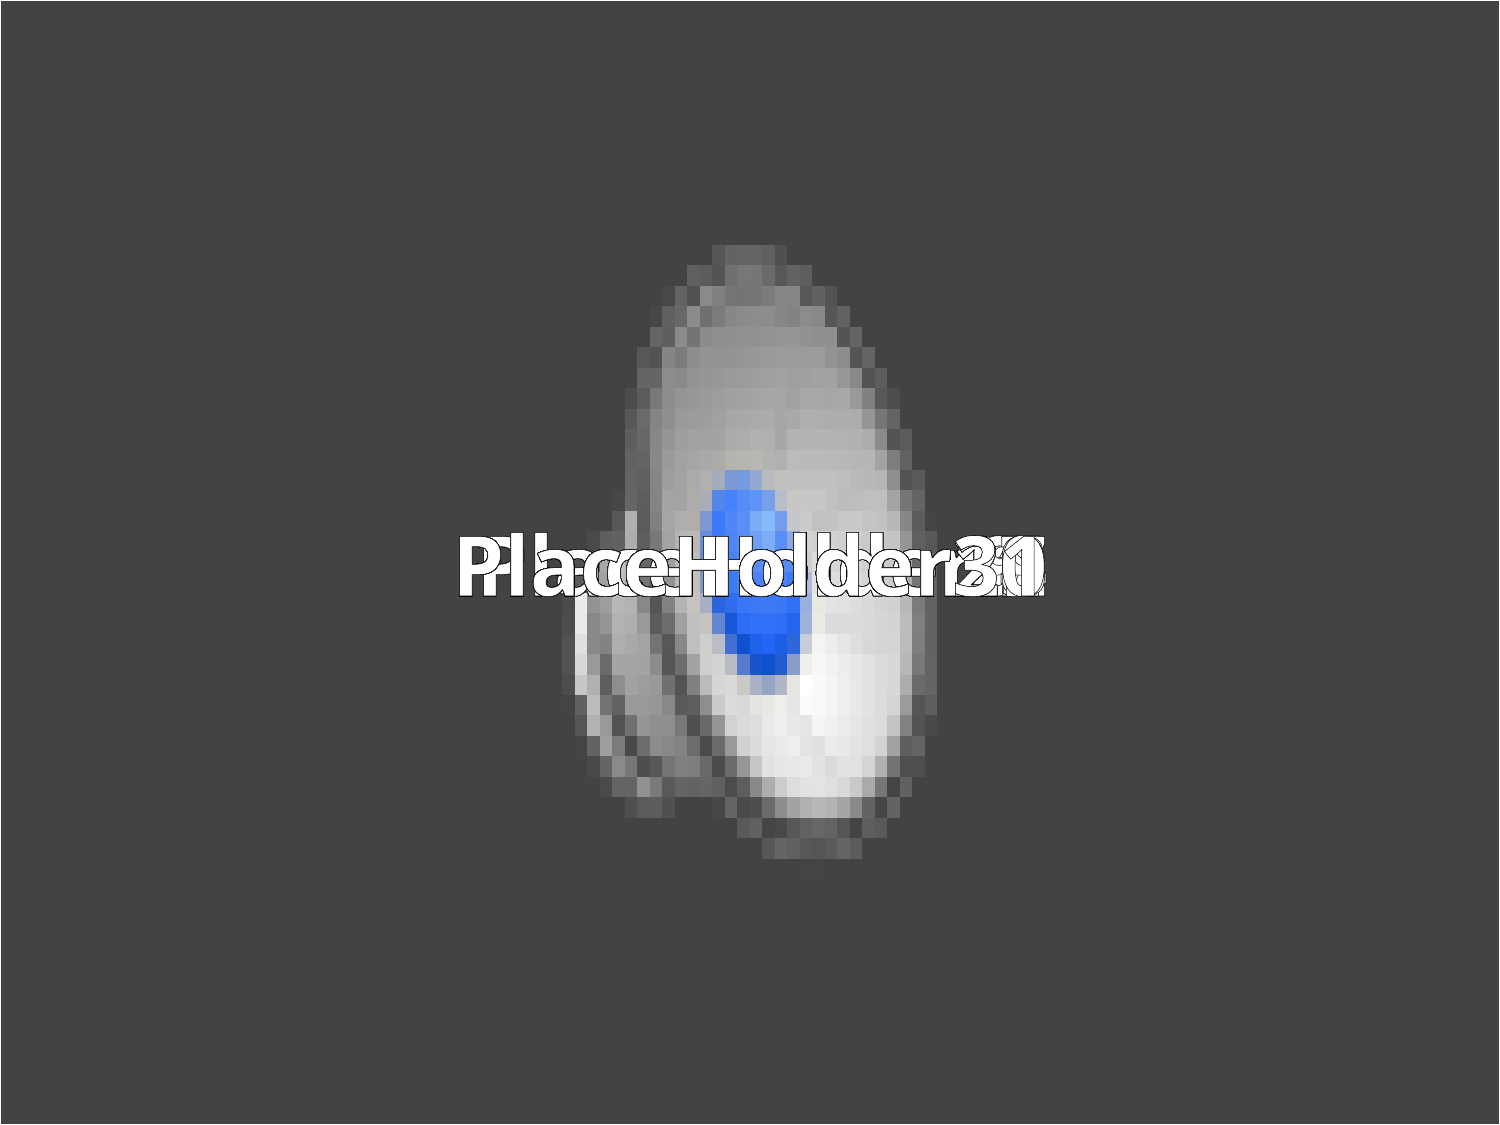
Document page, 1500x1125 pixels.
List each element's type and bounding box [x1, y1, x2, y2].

text_box [0, 0, 1500, 1125]
